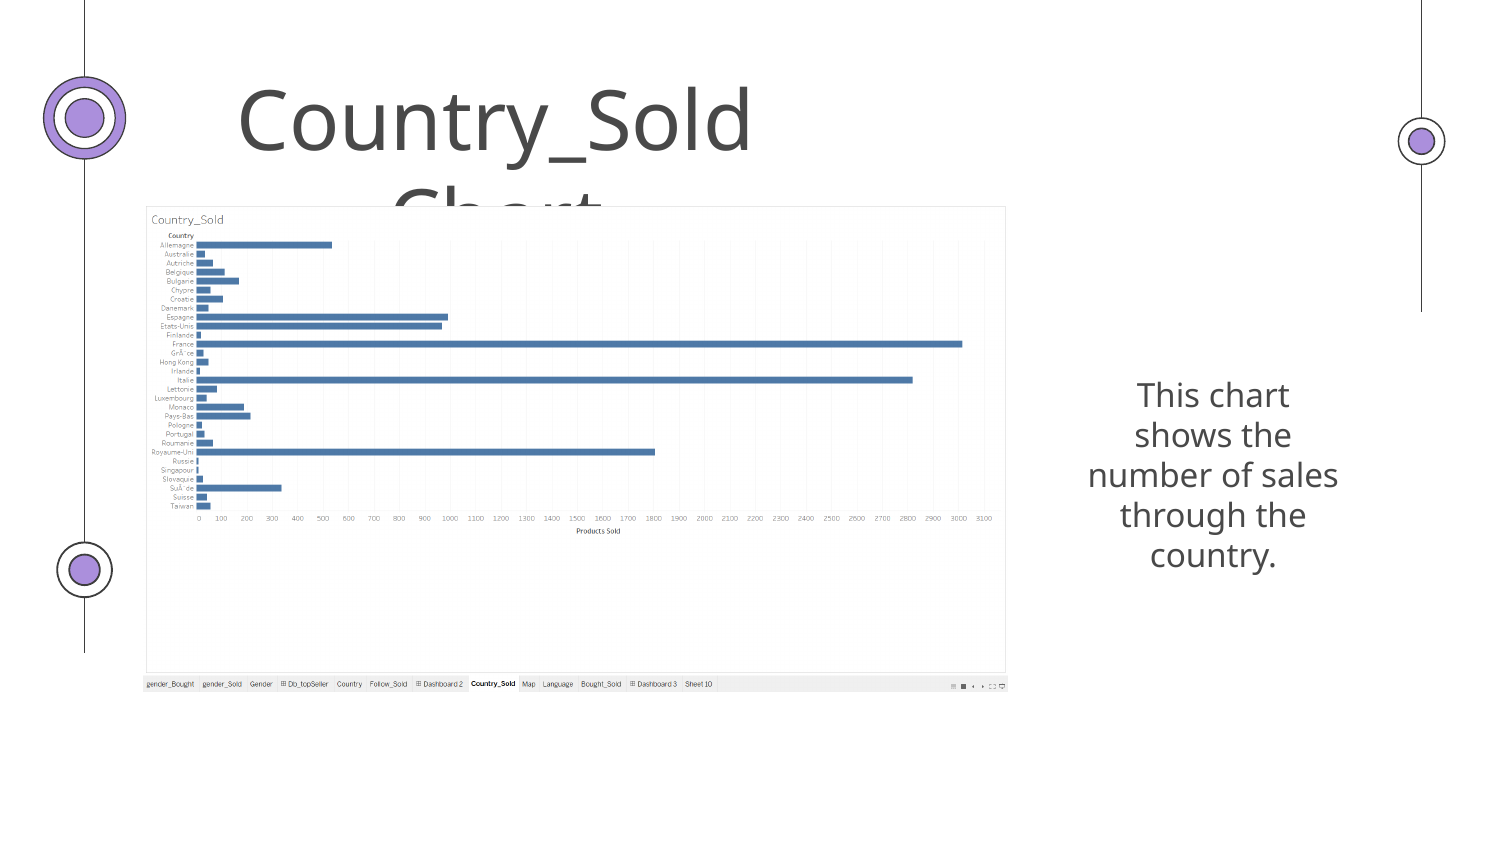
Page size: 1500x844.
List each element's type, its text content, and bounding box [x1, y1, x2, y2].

title Country_Sold Chart [157, 51, 835, 150]
subtitle This chart shows the number of sales through the country. [1068, 359, 1359, 537]
picture [143, 206, 1008, 693]
